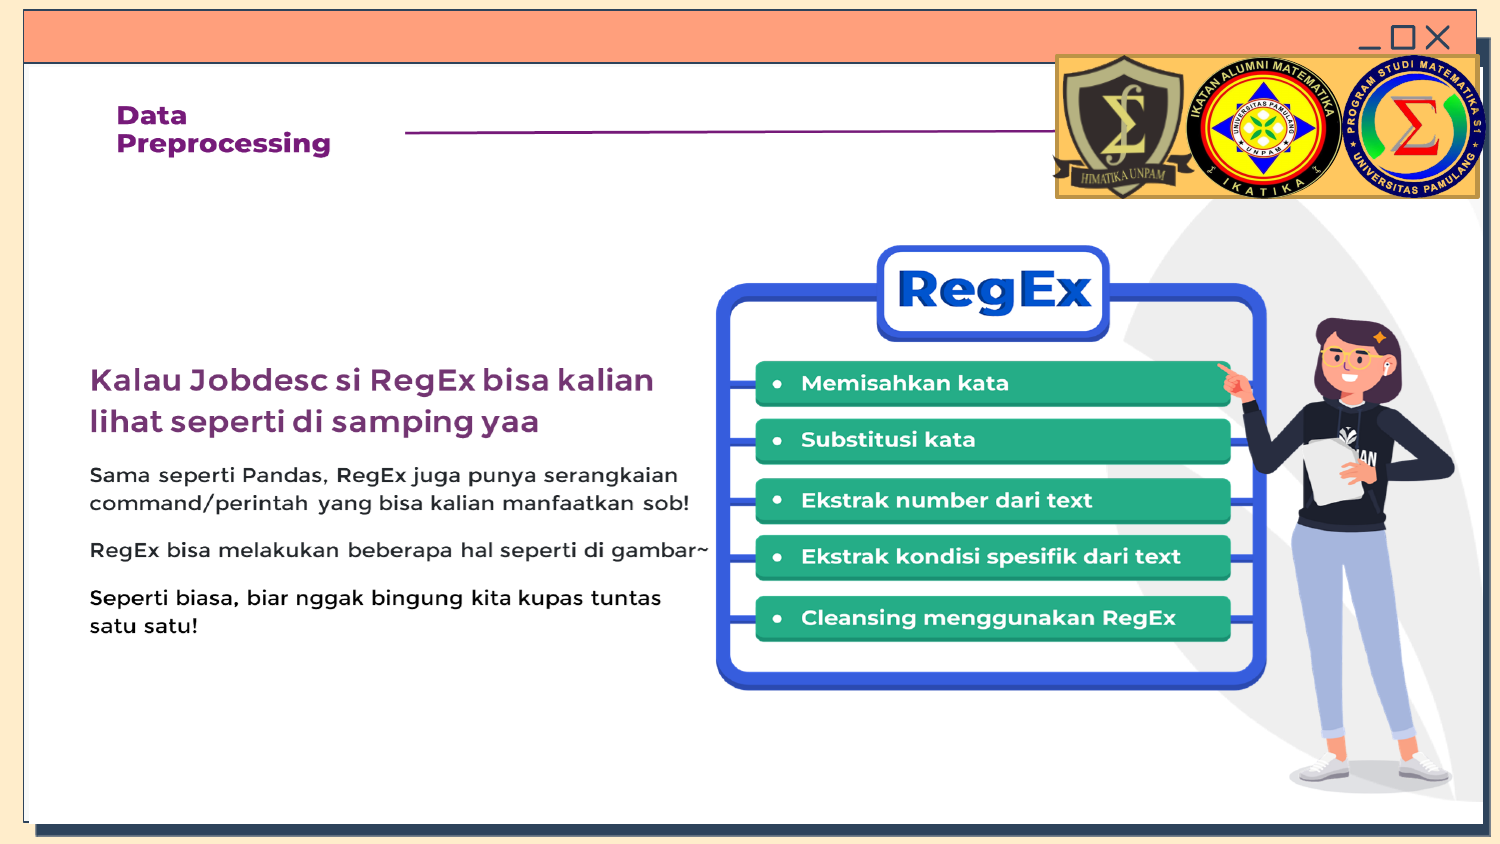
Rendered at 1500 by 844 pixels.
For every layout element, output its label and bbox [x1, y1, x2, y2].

picture [29, 55, 1486, 824]
